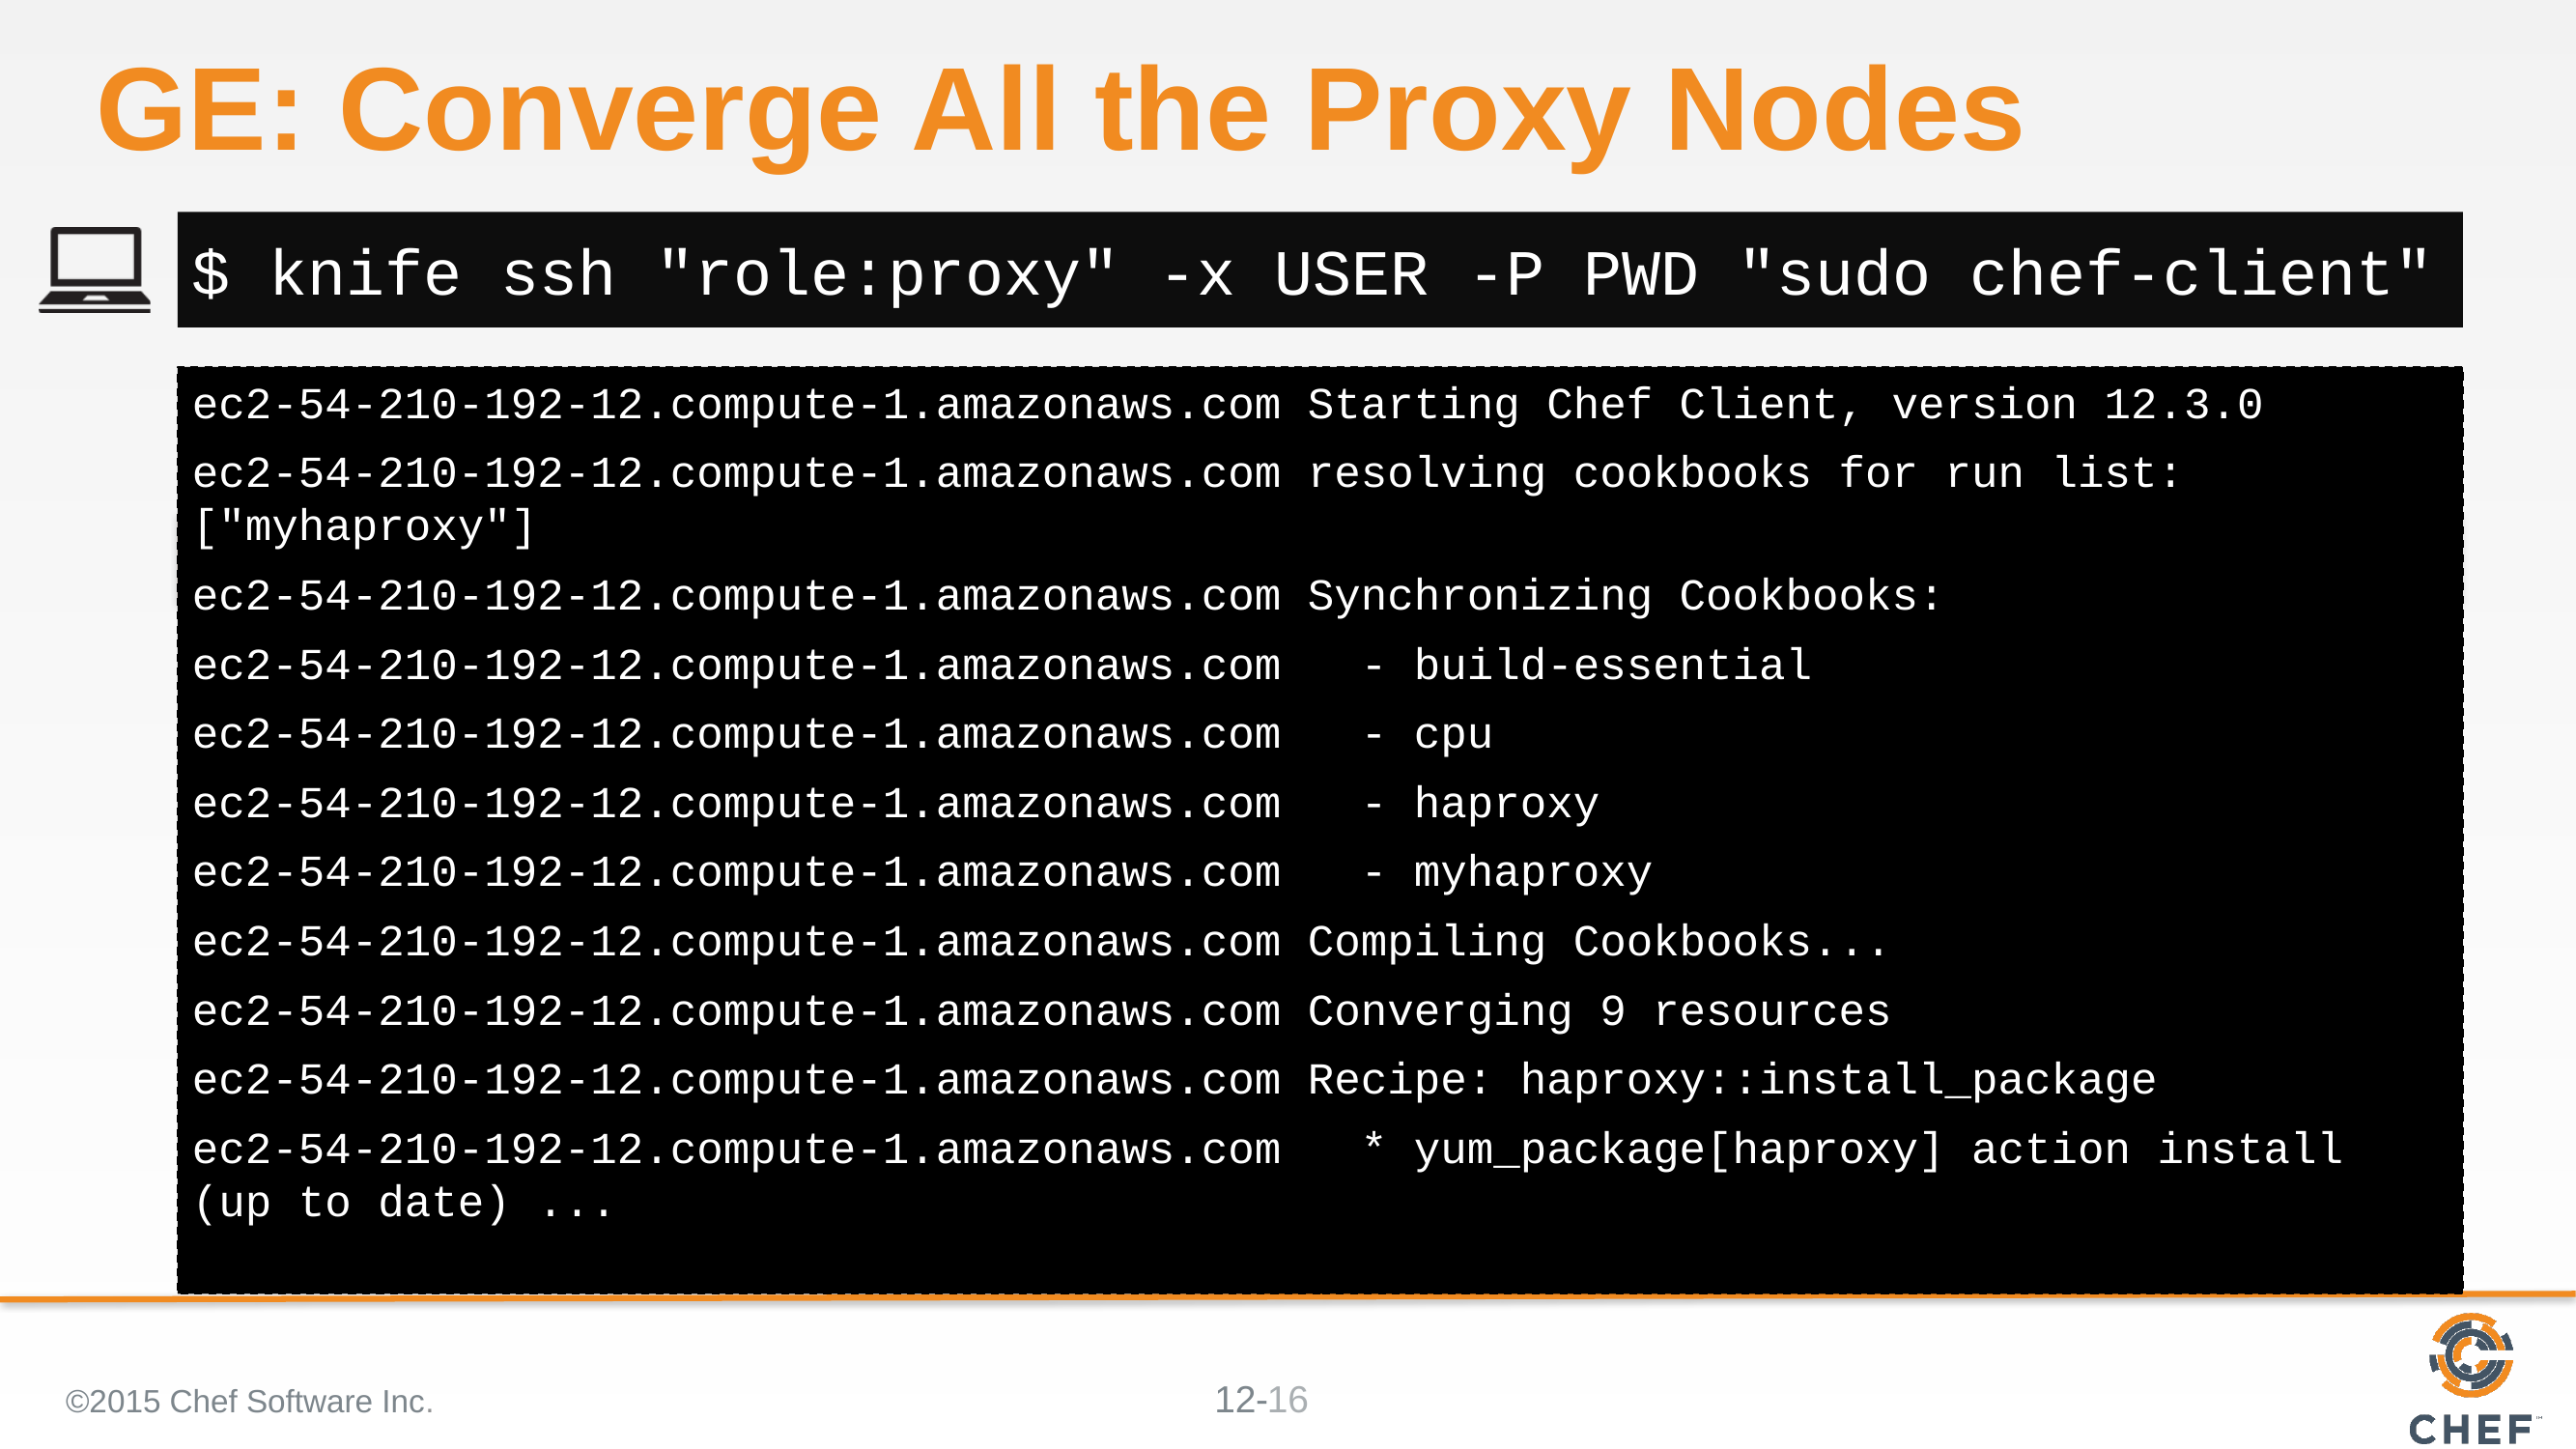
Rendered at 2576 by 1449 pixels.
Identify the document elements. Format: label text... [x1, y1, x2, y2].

picture [2399, 1297, 2550, 1449]
title GE: Converge All the Proxy Nodes [96, 48, 2463, 180]
list ec2-54-210-192-12.compute-1.amazonaws.com Starting Chef Client, version 12.3.0 ec2-54-210-192-12.compute-1.amazonaws.com resolving cookbooks for run list: ["myhaproxy"] ec2-54-210-192-12.compute-1.amazonaws.com Synchronizing Cookbooks: ec2-54-210-192-12.compute-1.amazonaws.com - build-essential ec2-54-210-192-12.compute-1.amazonaws.com - cpu ec2-54-210-192-12.compute-1.amazonaws.com - haproxy ec2-54-210-192-12.compute-1.amazonaws.com - myhaproxy ec2-54-210-192-12.compute-1.amazonaws.com Compiling Cookbooks... ec2-54-210-192-12.compute-1.amazonaws.com Converging 9 resources ec2-54-210-192-12.compute-1.amazonaws.com Recipe: haproxy::install_package ec2-54-210-192-12.compute-1.amazonaws.com * yum_package[haproxy] action install (up to date) ... [177, 366, 2464, 1294]
footer ©2015 Chef Software Inc. [51, 1359, 952, 1440]
slide_number 16 [998, 1359, 1578, 1437]
list $ knife ssh "role:proxy" -x USER -P PWD "sudo chef-client" [177, 212, 2463, 327]
